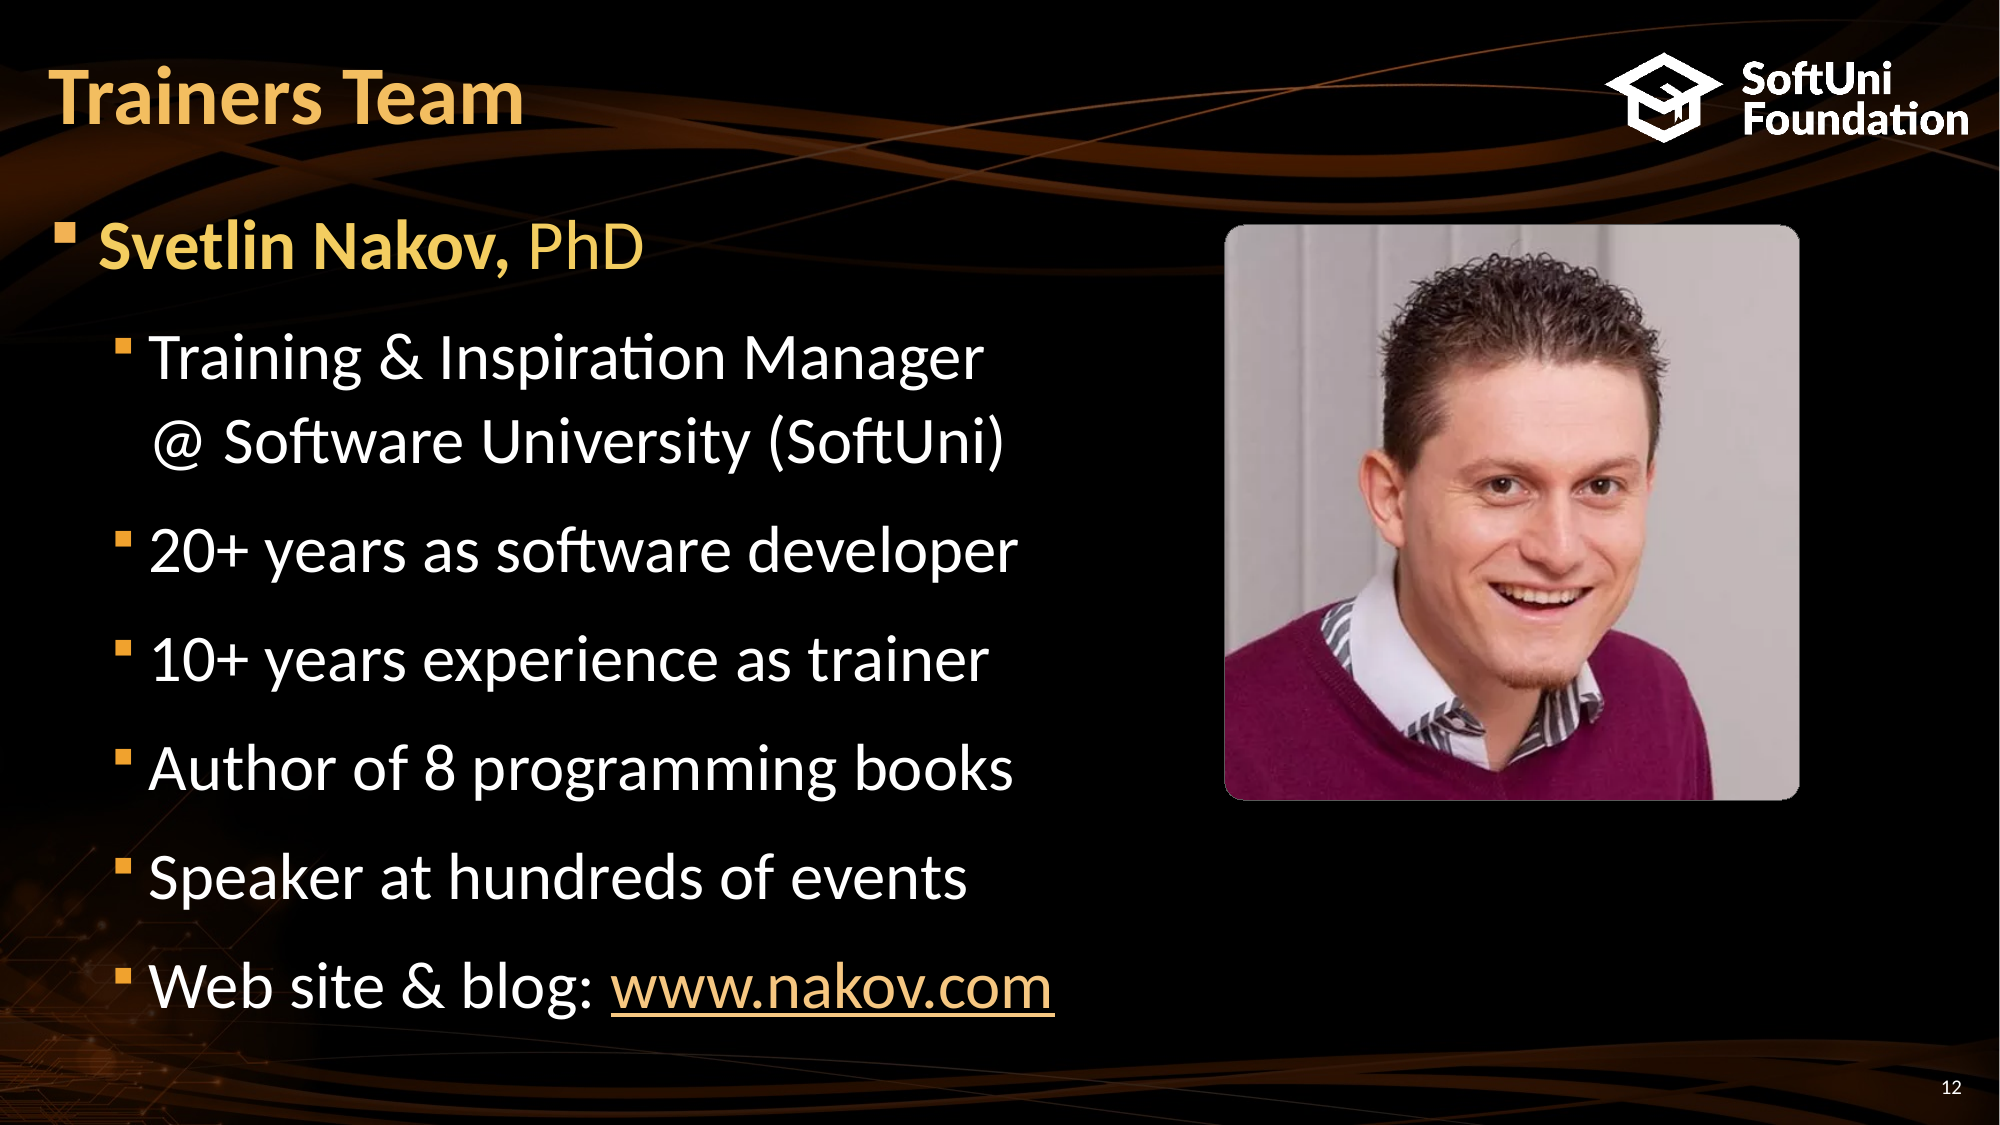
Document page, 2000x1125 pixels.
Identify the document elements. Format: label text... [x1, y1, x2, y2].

picture [0, 0, 2000, 1125]
title Trainers Team [30, 6, 1602, 189]
slide_number 12 [1897, 1070, 1968, 1103]
list Svetlin Nakov, PhD Training & Inspiration Manager @ Software University (SoftUni) 20+ years as software developer 10+ years experience as trainer Author of 8 programming books Speaker at hundreds of events Web site & blog: www.nakov.com [31, 188, 1838, 1103]
